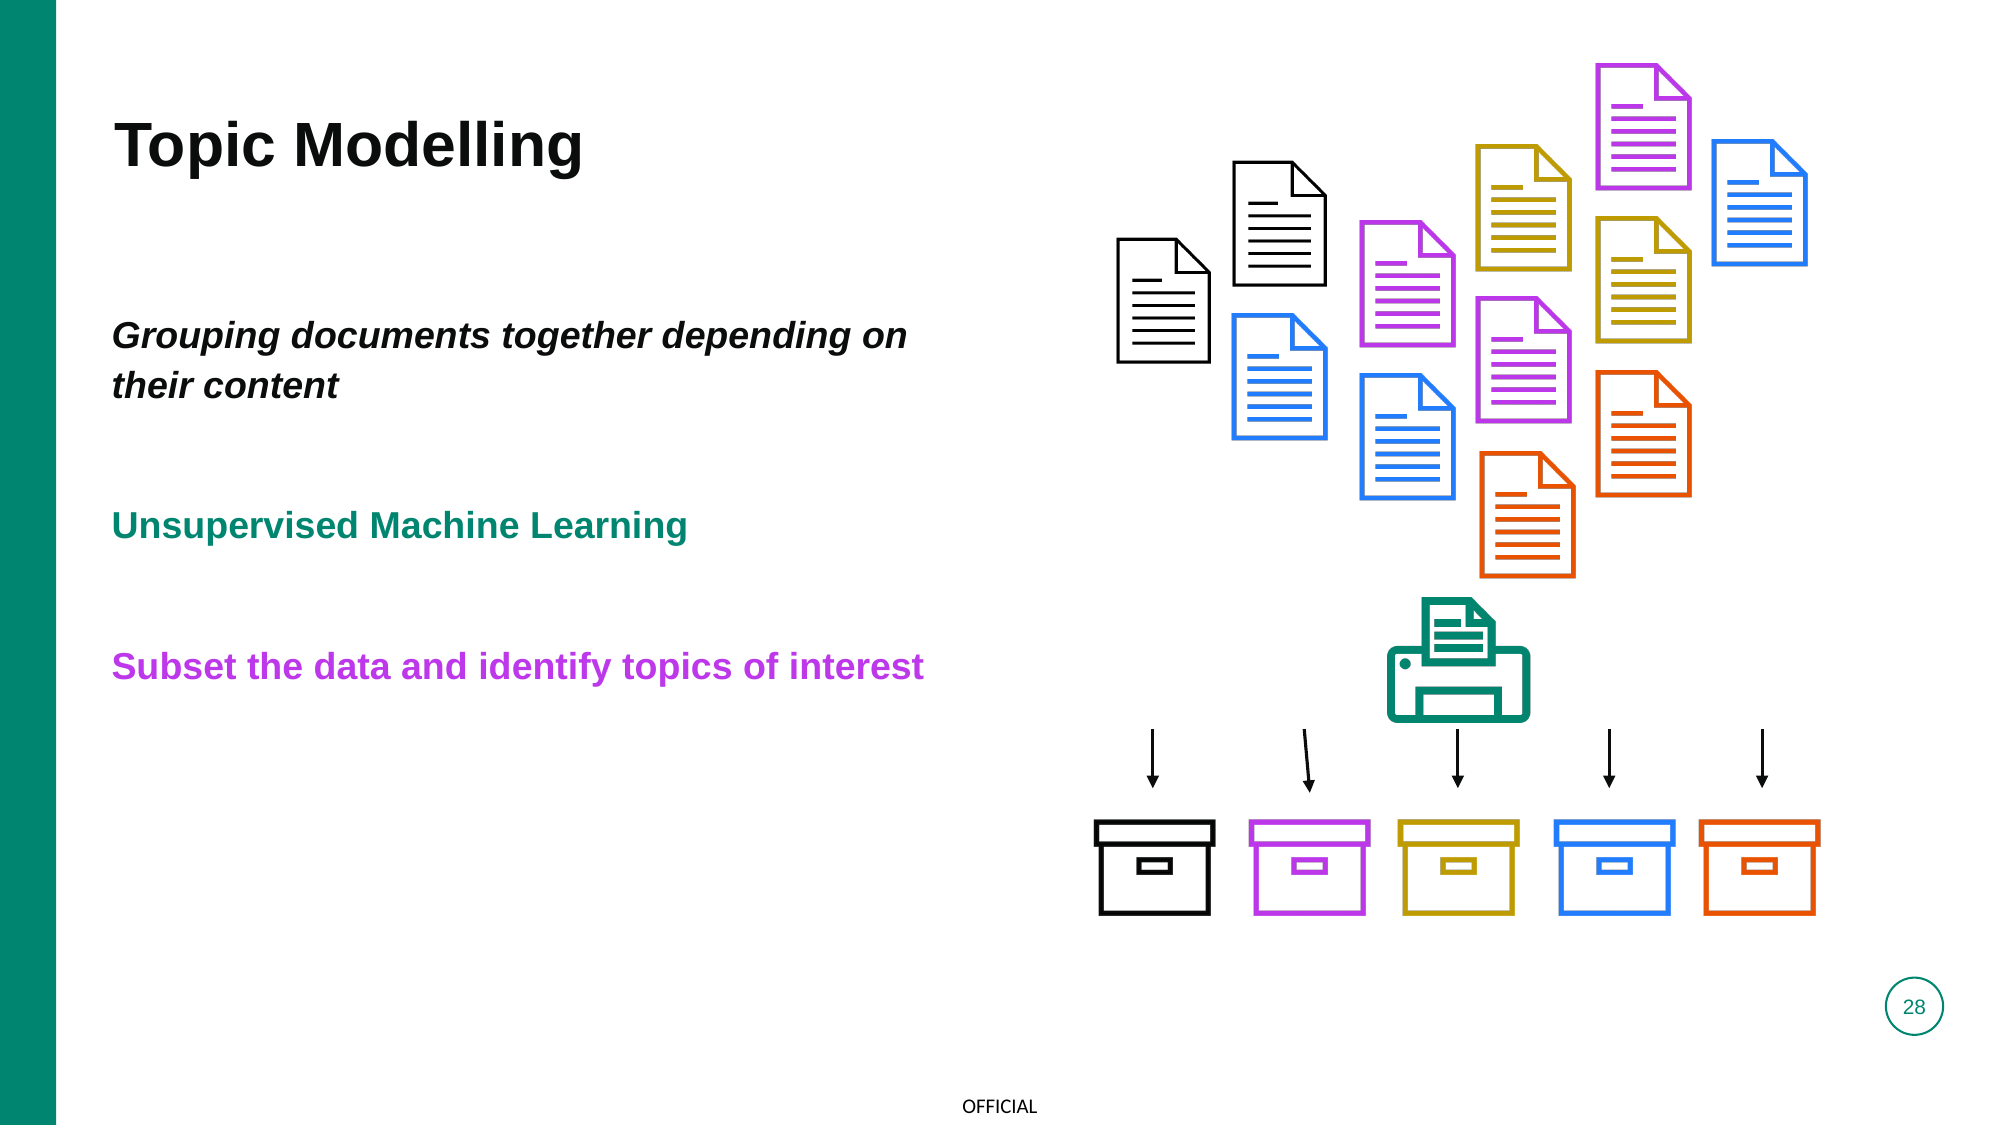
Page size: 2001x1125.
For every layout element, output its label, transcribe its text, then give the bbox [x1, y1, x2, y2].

picture [1087, 51, 1835, 736]
picture [1079, 792, 1230, 943]
picture [1234, 792, 1534, 943]
list Grouping documents together depending on their content Unsupervised Machine Learning Subset the data and identify topics of interest [111, 306, 955, 951]
slide_number 28 [1882, 974, 1947, 1039]
picture [1539, 792, 1835, 943]
title Topic Modelling [114, 112, 1568, 188]
